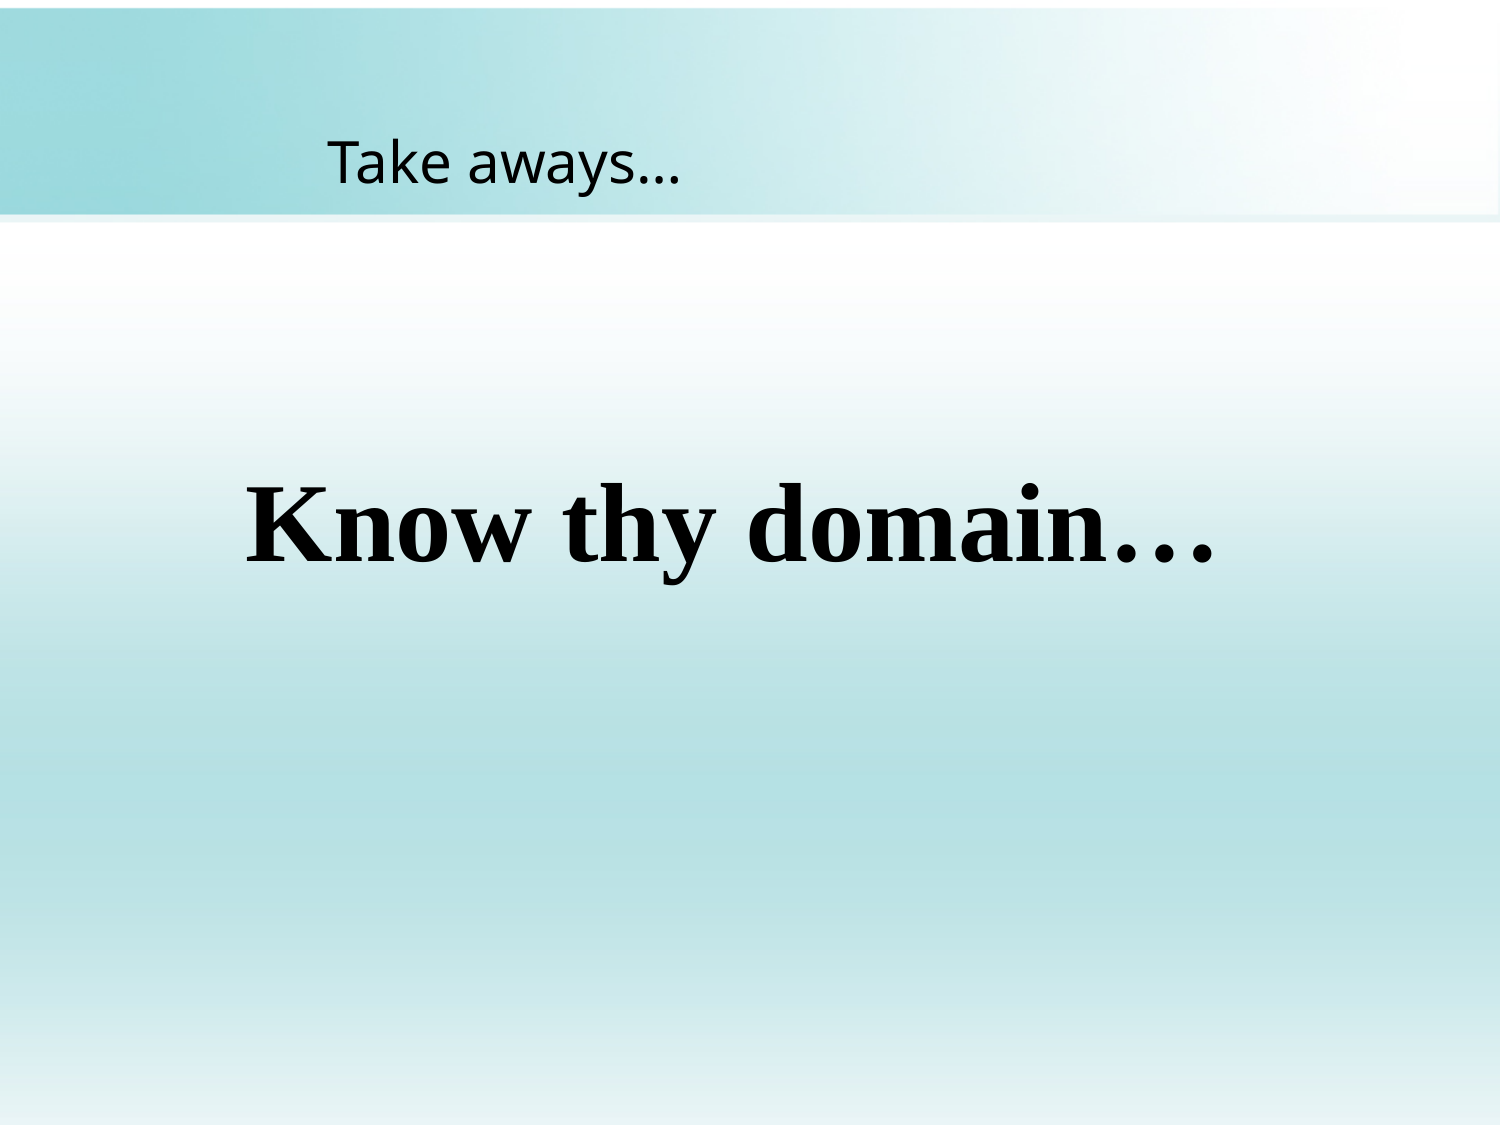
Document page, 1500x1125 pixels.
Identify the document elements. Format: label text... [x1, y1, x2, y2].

picture [0, 0, 1500, 1125]
title Take aways… [312, 36, 1436, 203]
text_box Know thy domain… [106, 306, 1361, 691]
